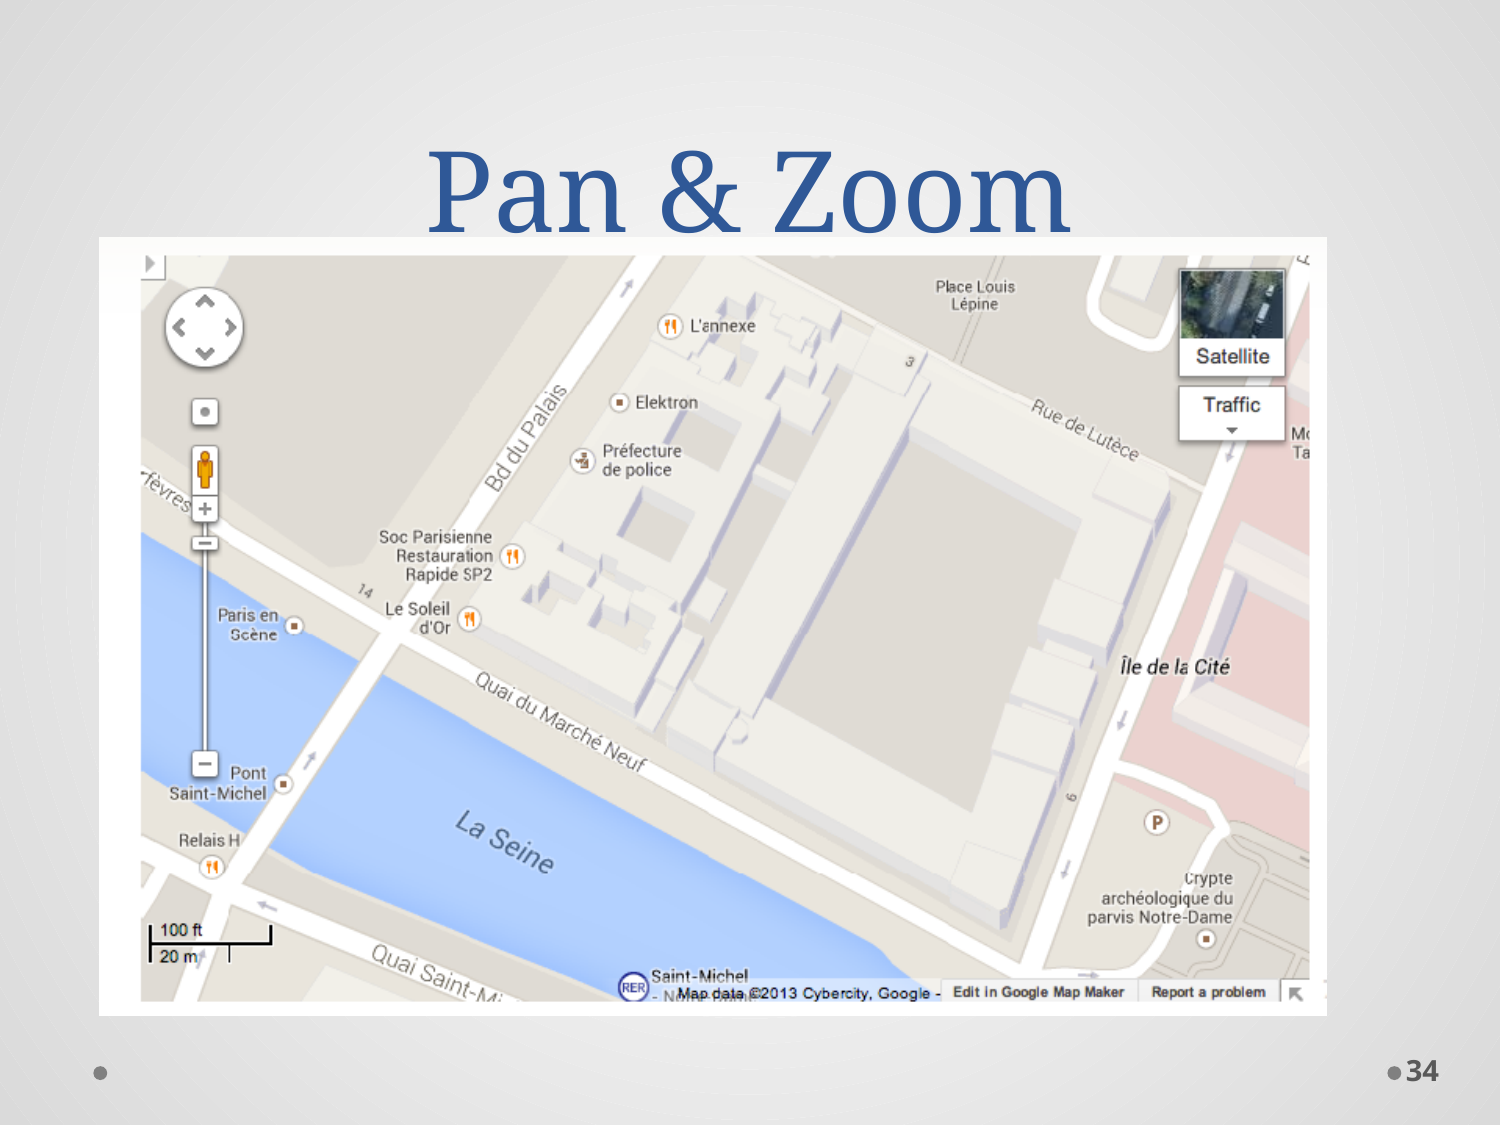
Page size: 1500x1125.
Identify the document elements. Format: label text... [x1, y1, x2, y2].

slide_number 34 [1401, 1042, 1494, 1103]
title Pan & Zoom [75, 0, 1425, 263]
picture [99, 237, 1327, 1016]
